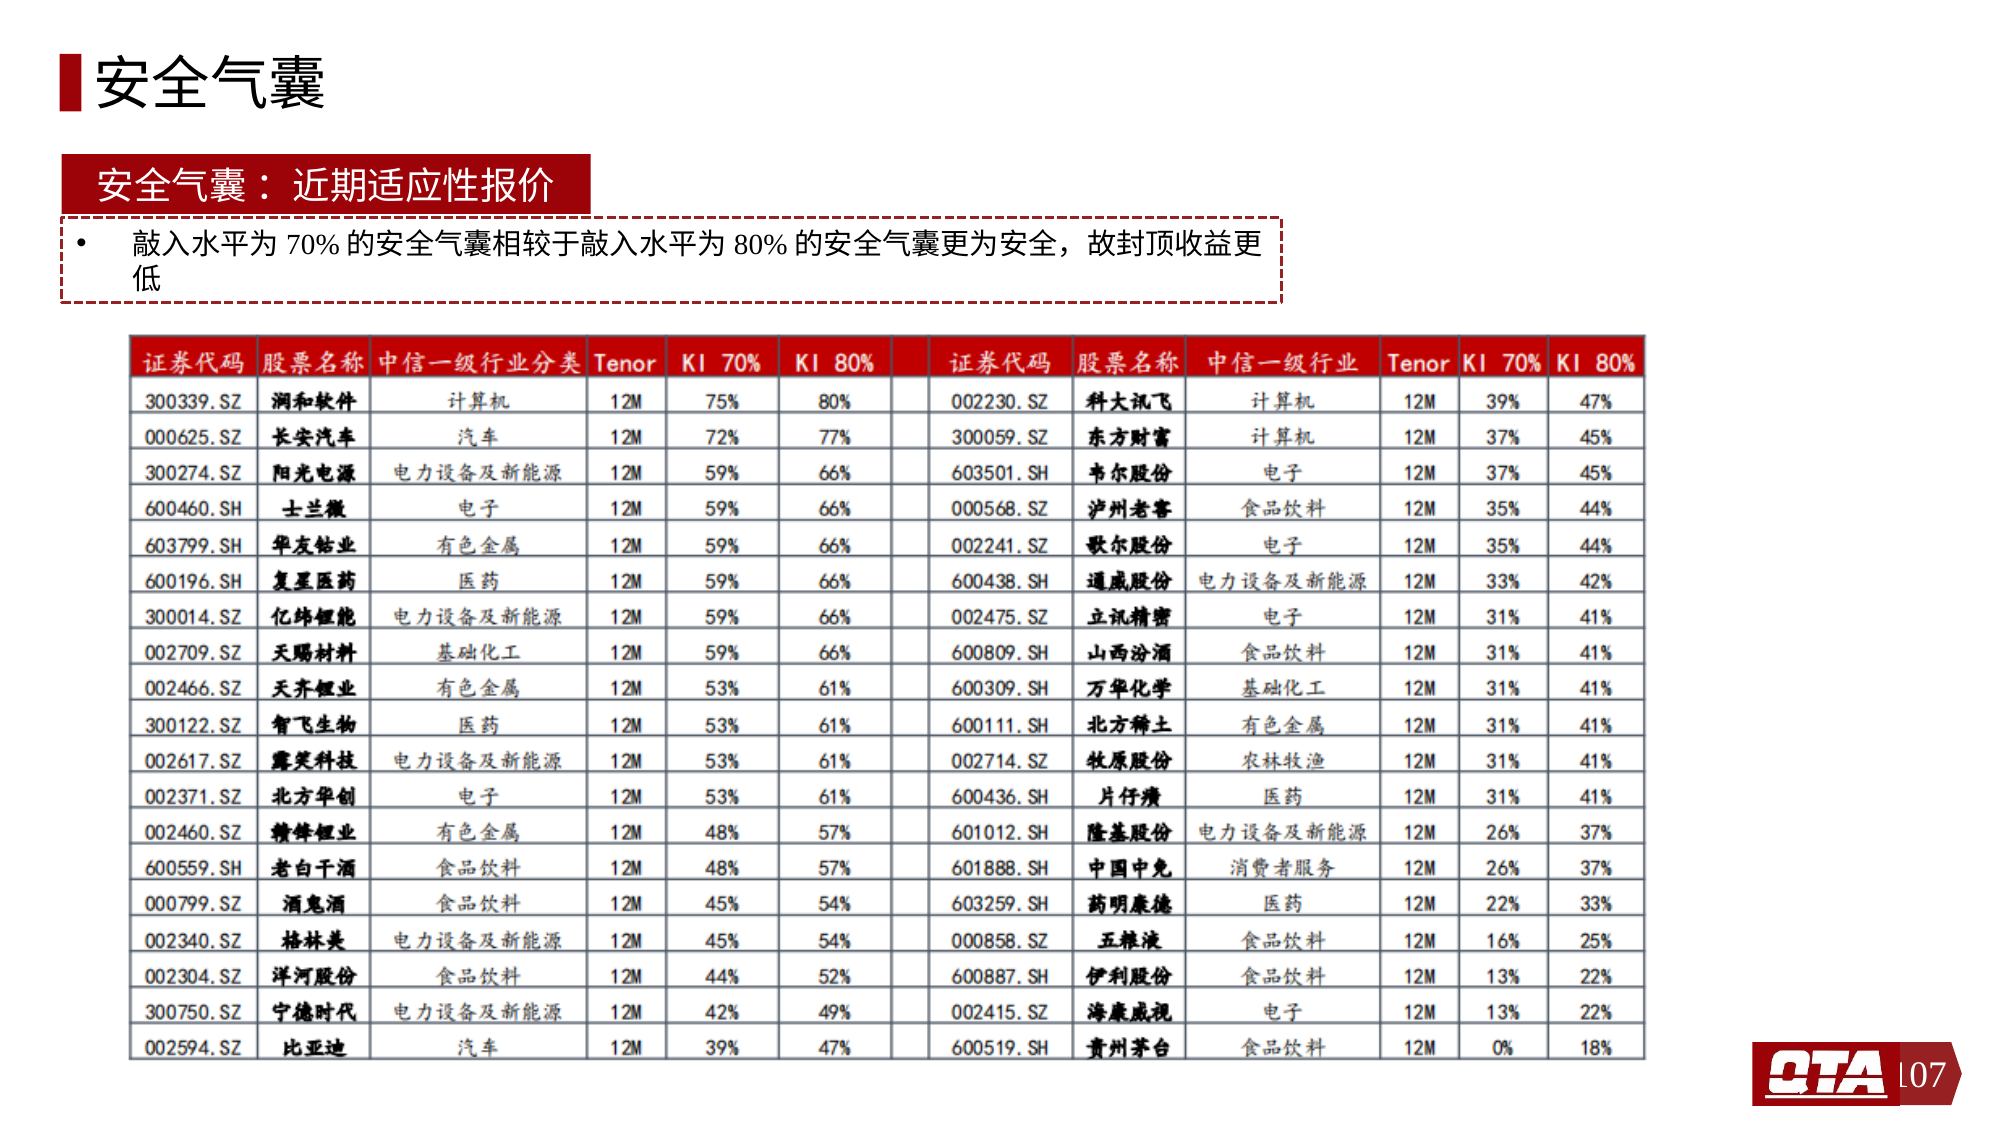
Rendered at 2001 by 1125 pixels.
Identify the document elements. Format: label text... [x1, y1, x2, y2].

text_box 安全气囊 ：近期适应性报价 [61, 154, 591, 214]
picture [121, 330, 1671, 1083]
title 安全气囊 [78, 0, 1775, 174]
text_box 敲入水平为70%的安全气囊相较于敲入水平为80%的安全气囊更为安全，故封顶收益更低 [61, 217, 1282, 303]
slide_number 107 [1511, 1042, 1962, 1103]
